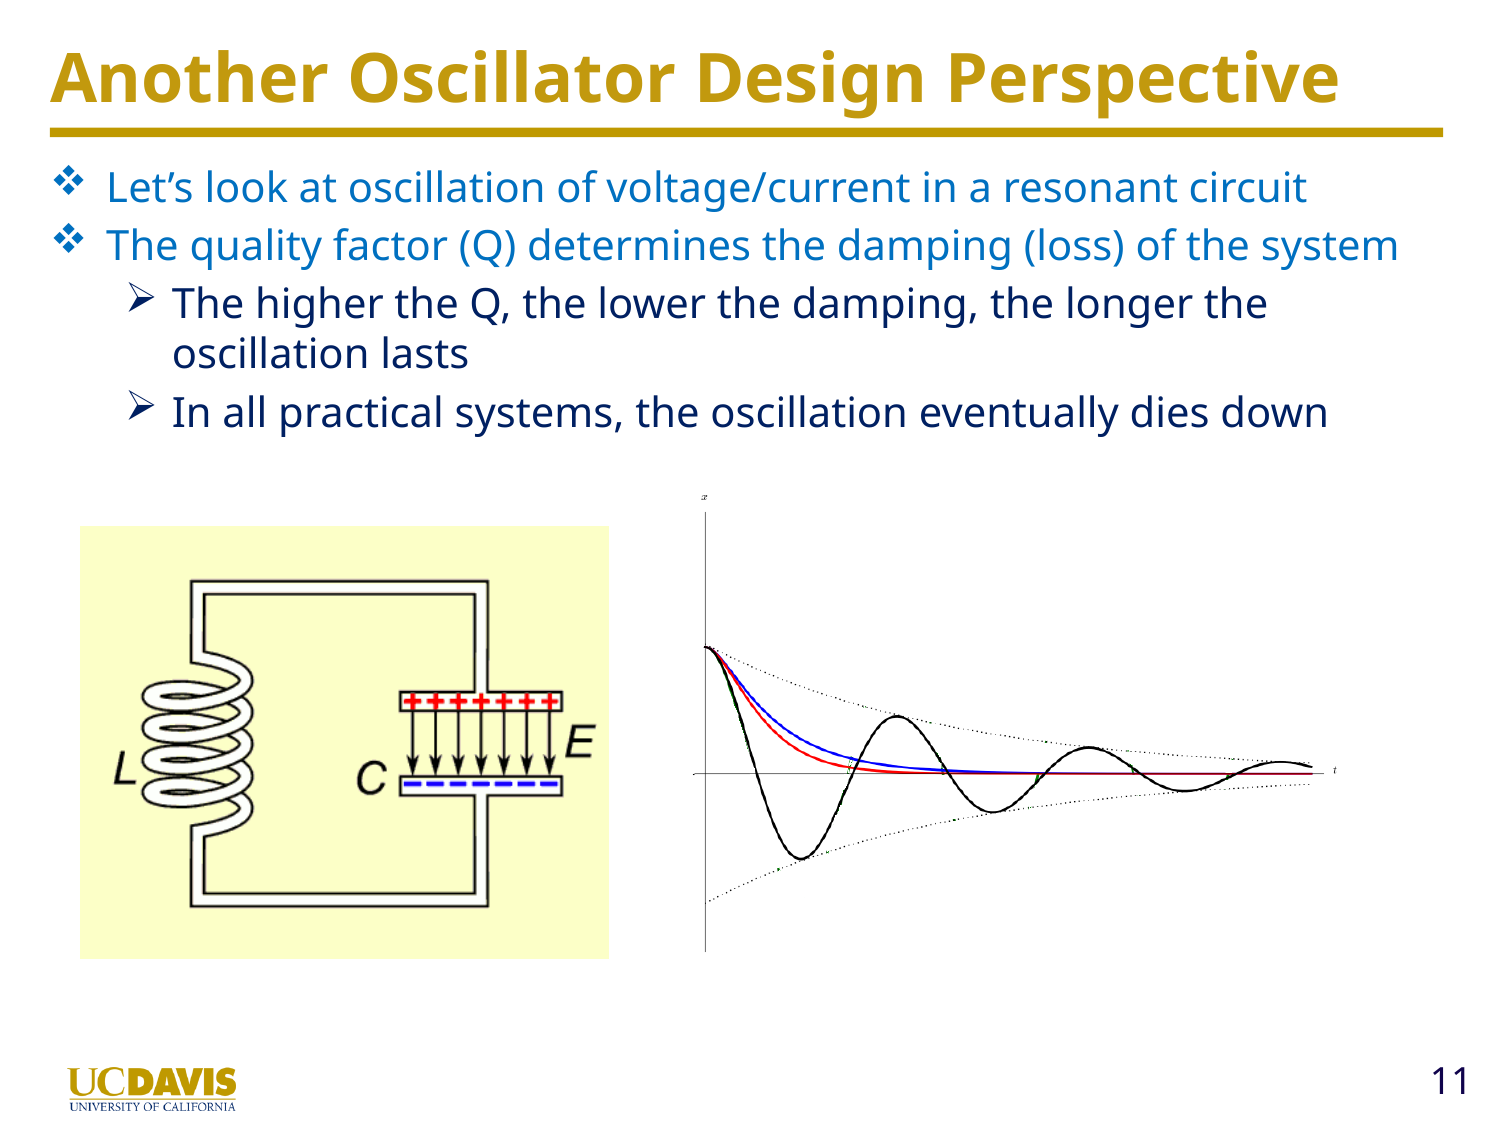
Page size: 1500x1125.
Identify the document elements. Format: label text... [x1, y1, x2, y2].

picture [80, 526, 609, 960]
title Another Oscillator Design Perspective [49, 0, 1444, 151]
picture [684, 466, 1346, 960]
picture [67, 1067, 236, 1111]
list Let’s look at oscillation of voltage/current in a resonant circuit The quality factor (Q) determines the damping (loss) of the system The higher the Q, the lower the damping, the longer the oscillation lasts In all practical systems, the oscillation eventually dies down [49, 152, 1444, 865]
